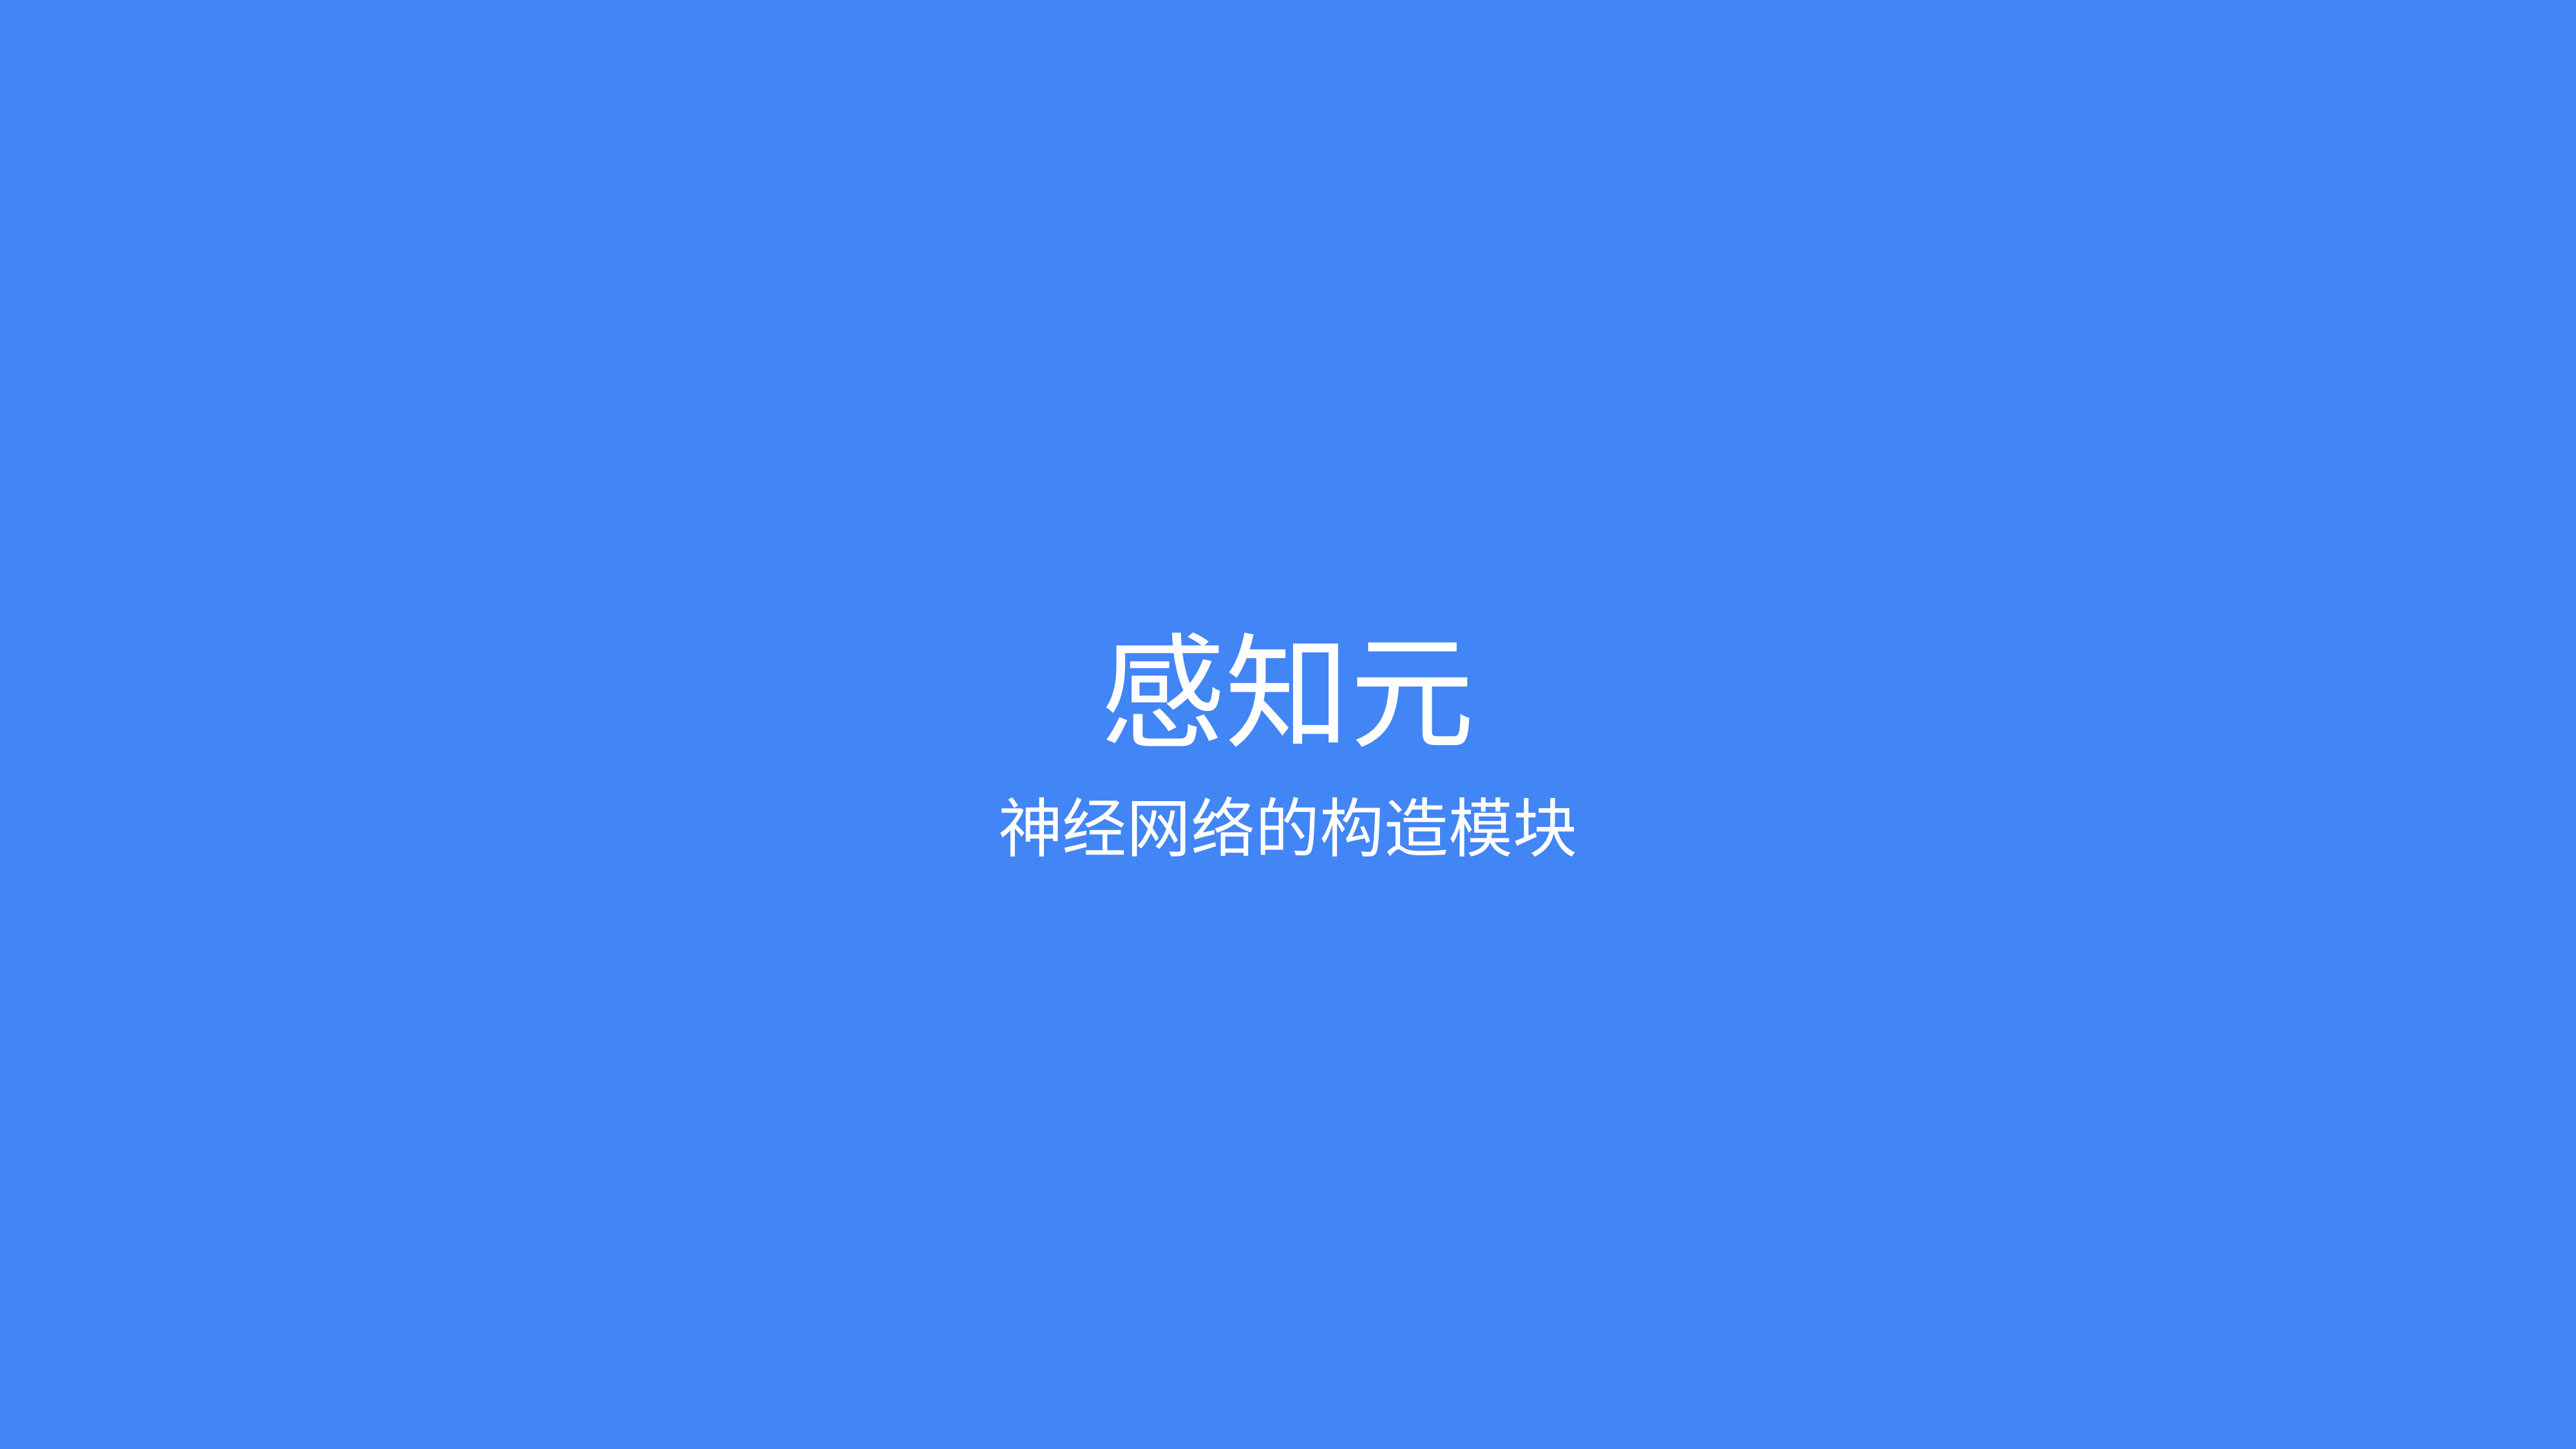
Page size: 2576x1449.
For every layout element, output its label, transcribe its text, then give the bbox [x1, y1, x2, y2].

text_box 神经网络的构造模块 [187, 762, 2389, 890]
title 感知元 [187, 594, 2389, 762]
